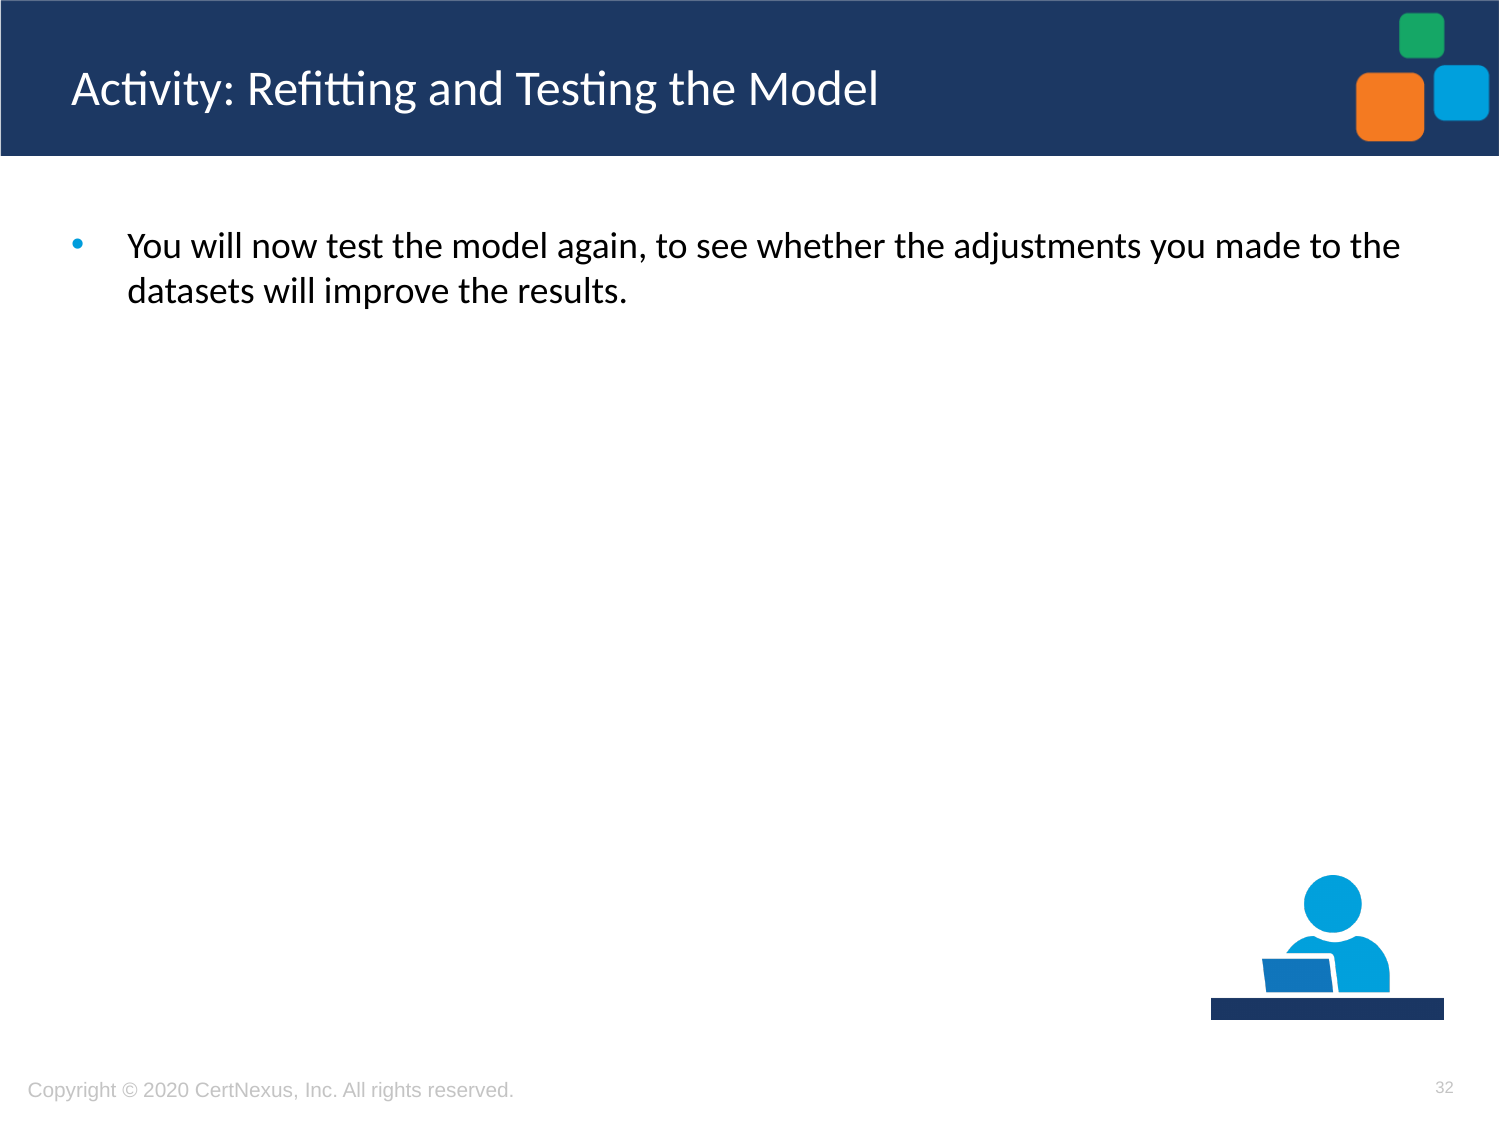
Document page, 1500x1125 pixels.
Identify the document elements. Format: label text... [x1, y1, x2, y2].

slide_number 32 [1118, 1057, 1469, 1118]
picture [0, 0, 1500, 156]
title Activity: Refitting and Testing the Model [56, 16, 1350, 155]
list You will now test the model again, to see whether the adjustments you made to the datasets will improve the results. [56, 213, 1444, 1021]
